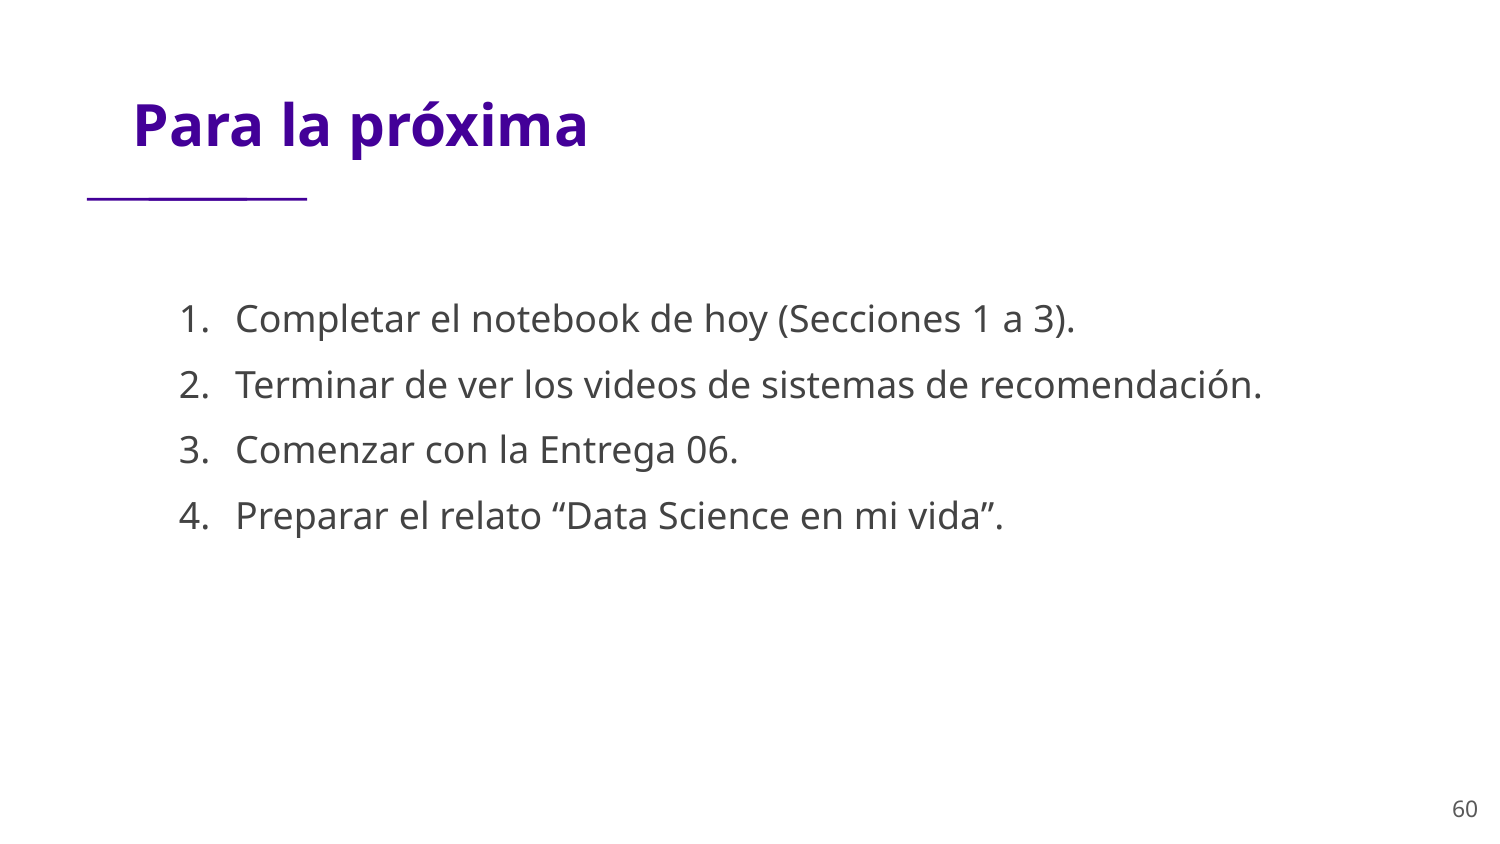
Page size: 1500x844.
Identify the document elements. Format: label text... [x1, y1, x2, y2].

slide_number ‹#› [1403, 779, 1494, 844]
text_box Completar el notebook de hoy (Secciones 1 a 3). Terminar de ver los videos de sistemas de recomendación. Comenzar con la Entrega 06. Preparar el relato “Data Science en mi vida”. [145, 279, 1309, 562]
